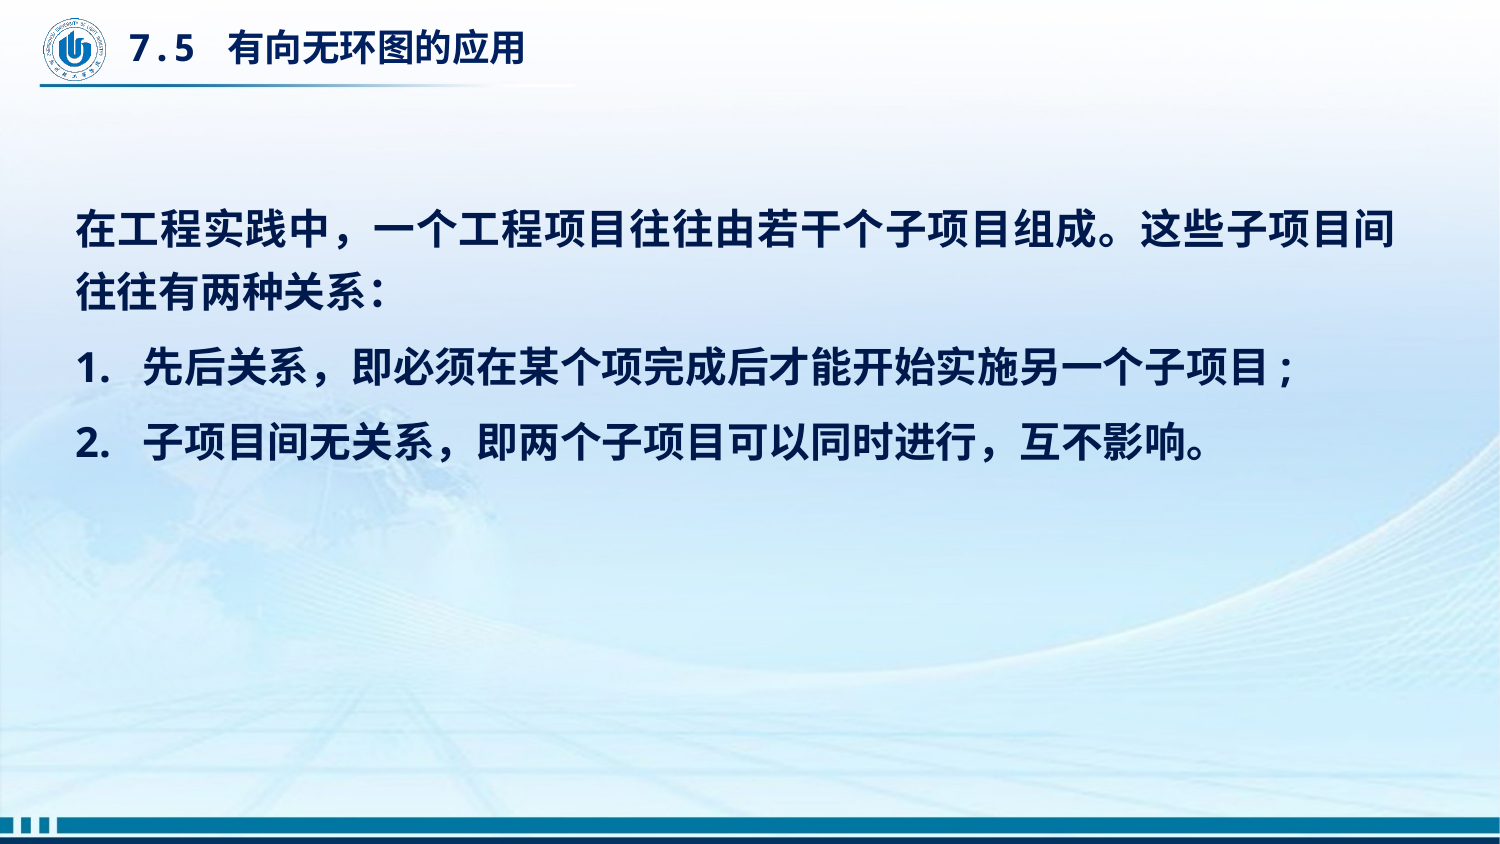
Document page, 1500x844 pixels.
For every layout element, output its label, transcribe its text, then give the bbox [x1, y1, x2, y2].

picture [0, 0, 1500, 844]
list 在工程实践中，一个工程项目往往由若干个子项目组成。这些子项目间往往有两种关系： 1. 先后关系，即必须在某个项完成后才能开始实施另一个子项目; 2. 子项目间无关系，即两个子项目可以同时进行，互不影响。 [60, 108, 1411, 762]
title 7.5 有向无环图的应用 [122, 29, 631, 70]
